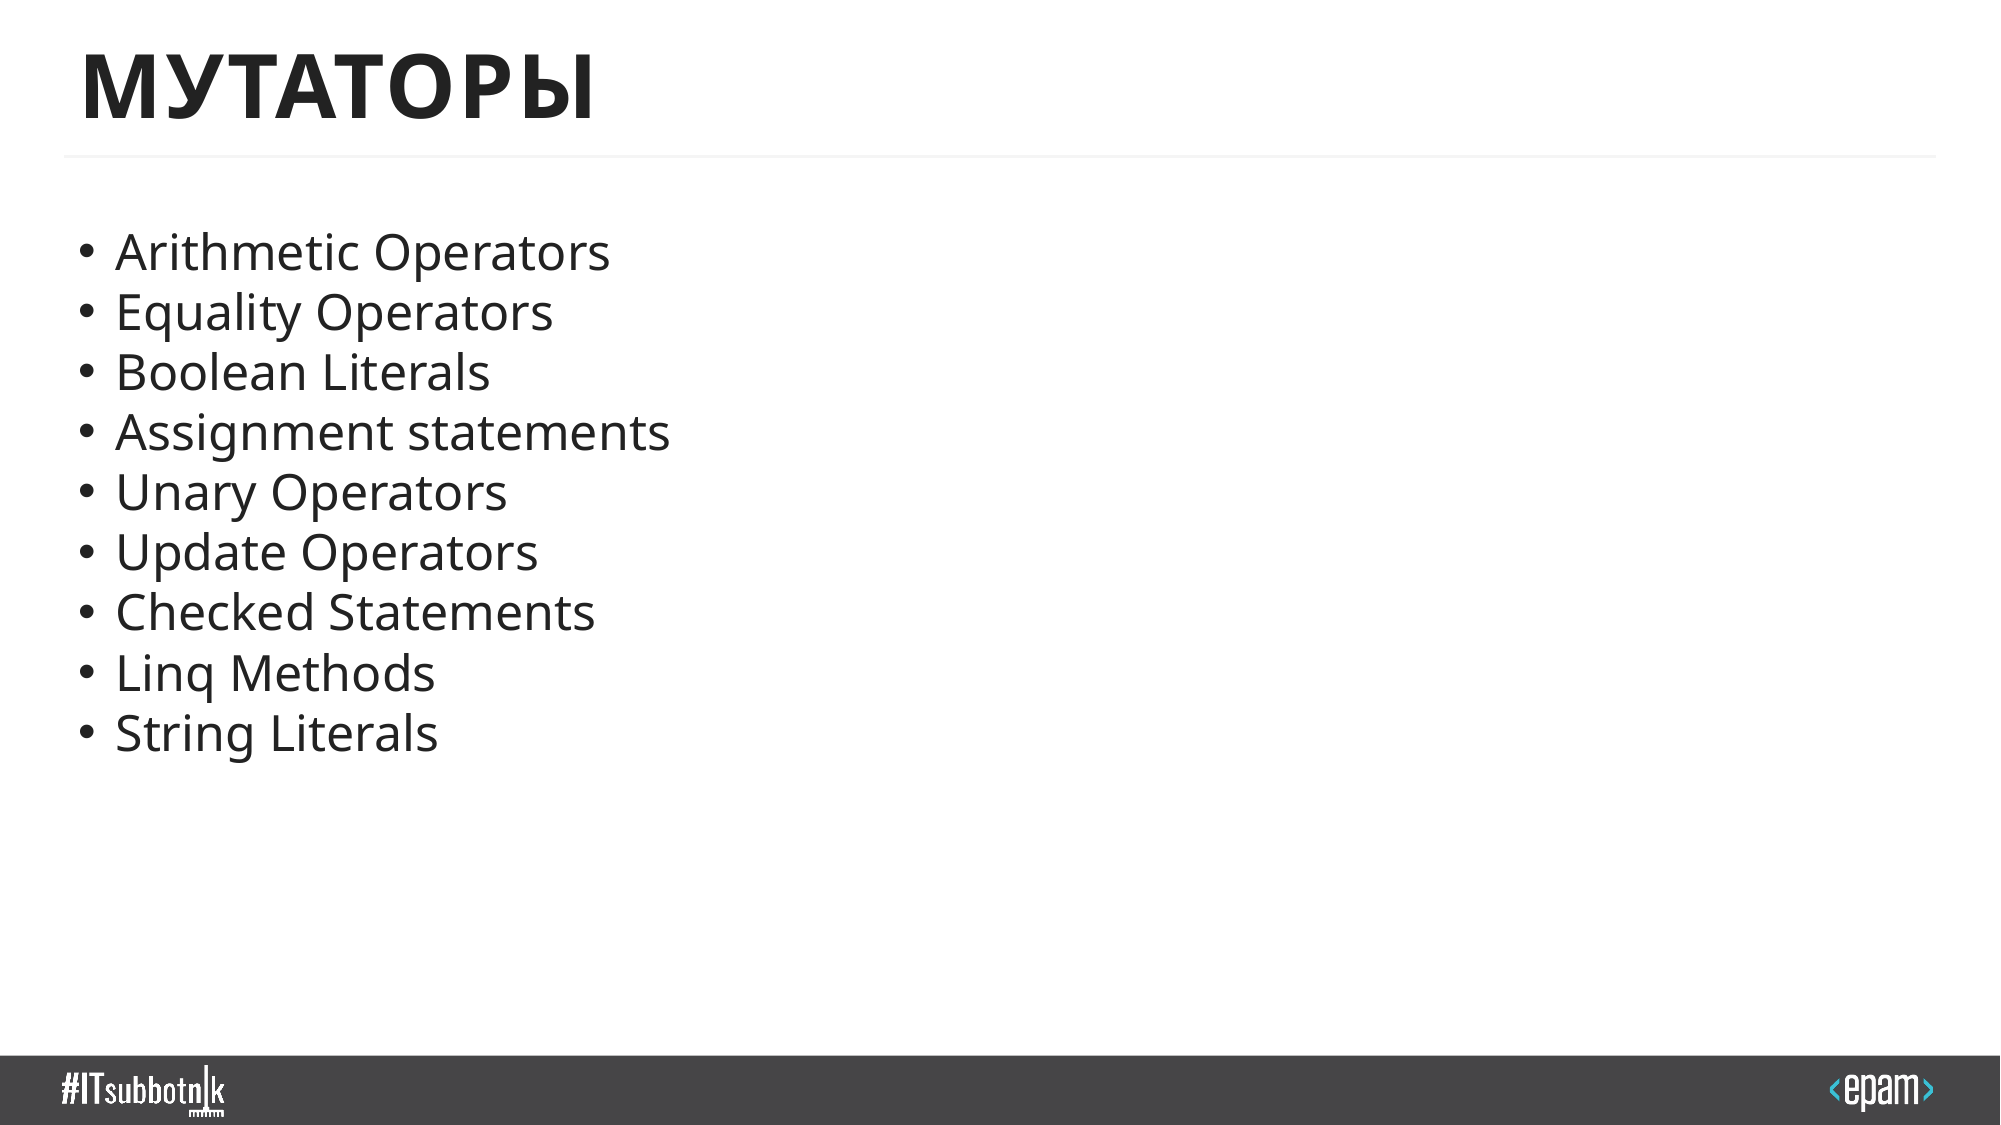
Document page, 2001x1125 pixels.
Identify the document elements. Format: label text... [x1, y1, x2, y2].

list Arithmetic Operators Equality Operators Boolean Literals Assignment statements Unary Operators Update Operators Checked Statements Linq Methods String Literals [78, 236, 950, 980]
title Мутаторы [78, 50, 1922, 116]
picture [51, 1025, 235, 1125]
